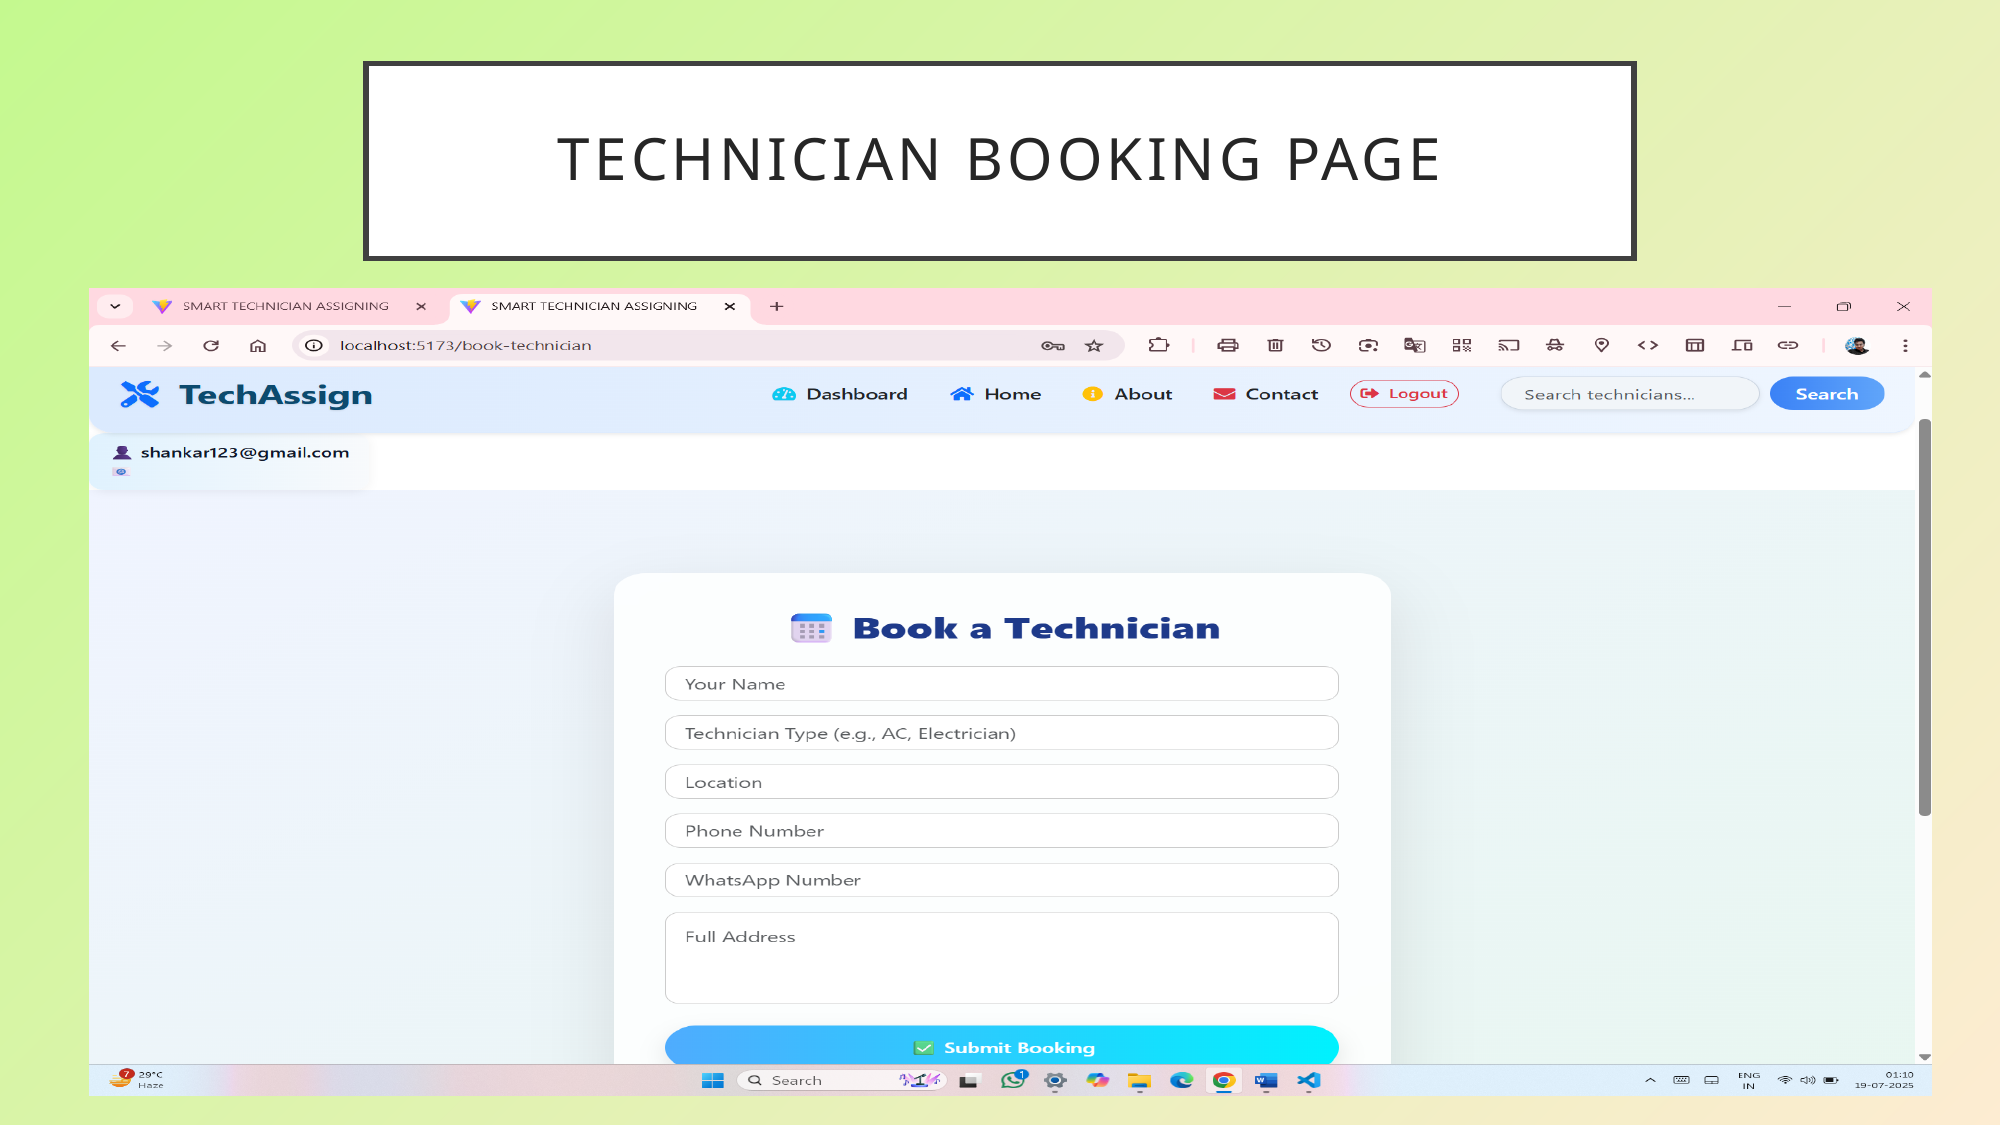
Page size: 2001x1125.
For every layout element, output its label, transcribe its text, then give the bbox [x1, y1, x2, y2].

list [89, 288, 1932, 1096]
title TECHNICIAN BOOKING PAGE [363, 61, 1637, 261]
